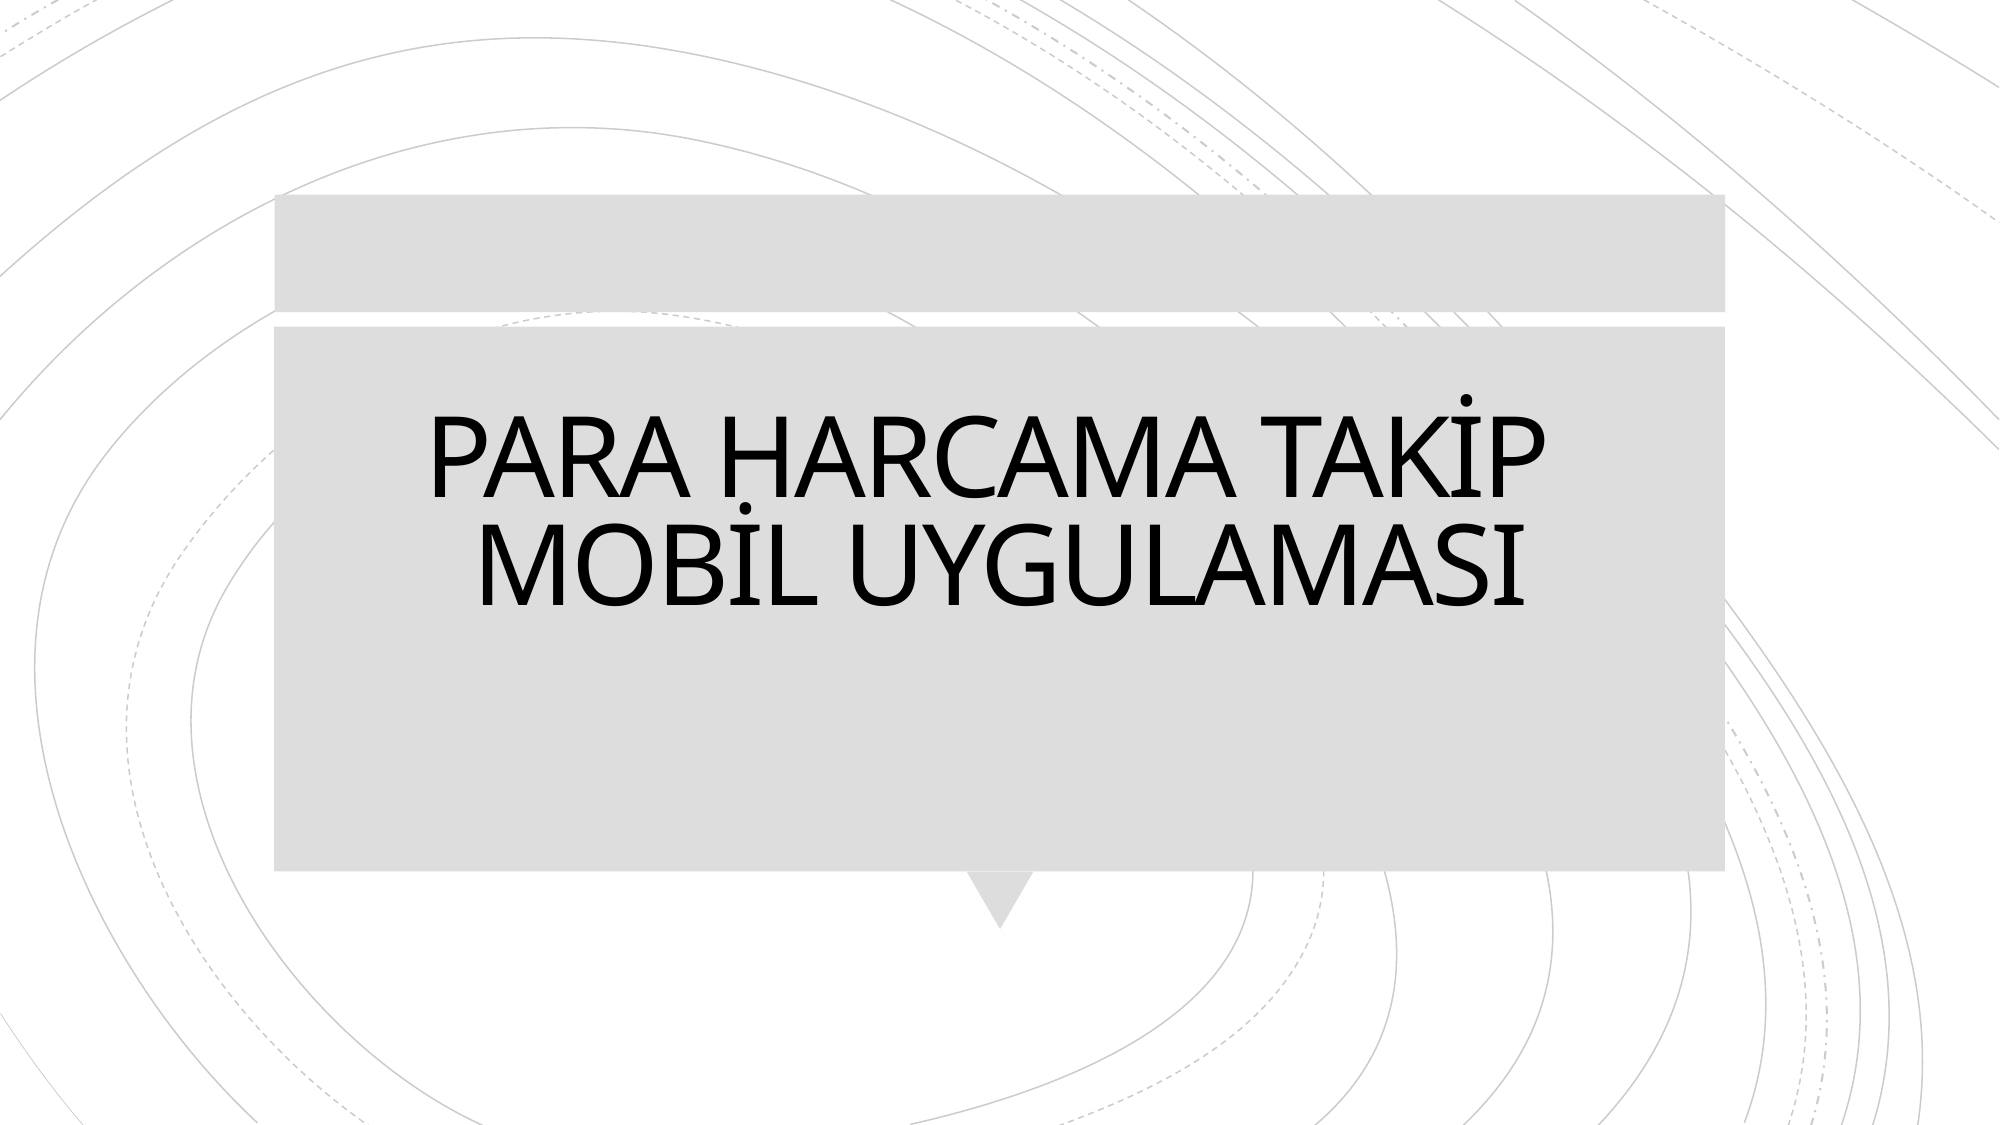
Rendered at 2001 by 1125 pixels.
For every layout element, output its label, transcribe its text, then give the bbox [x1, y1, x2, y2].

title PARA HARCAMA TAKİP MOBİL UYGULAMASI [288, 340, 1713, 628]
